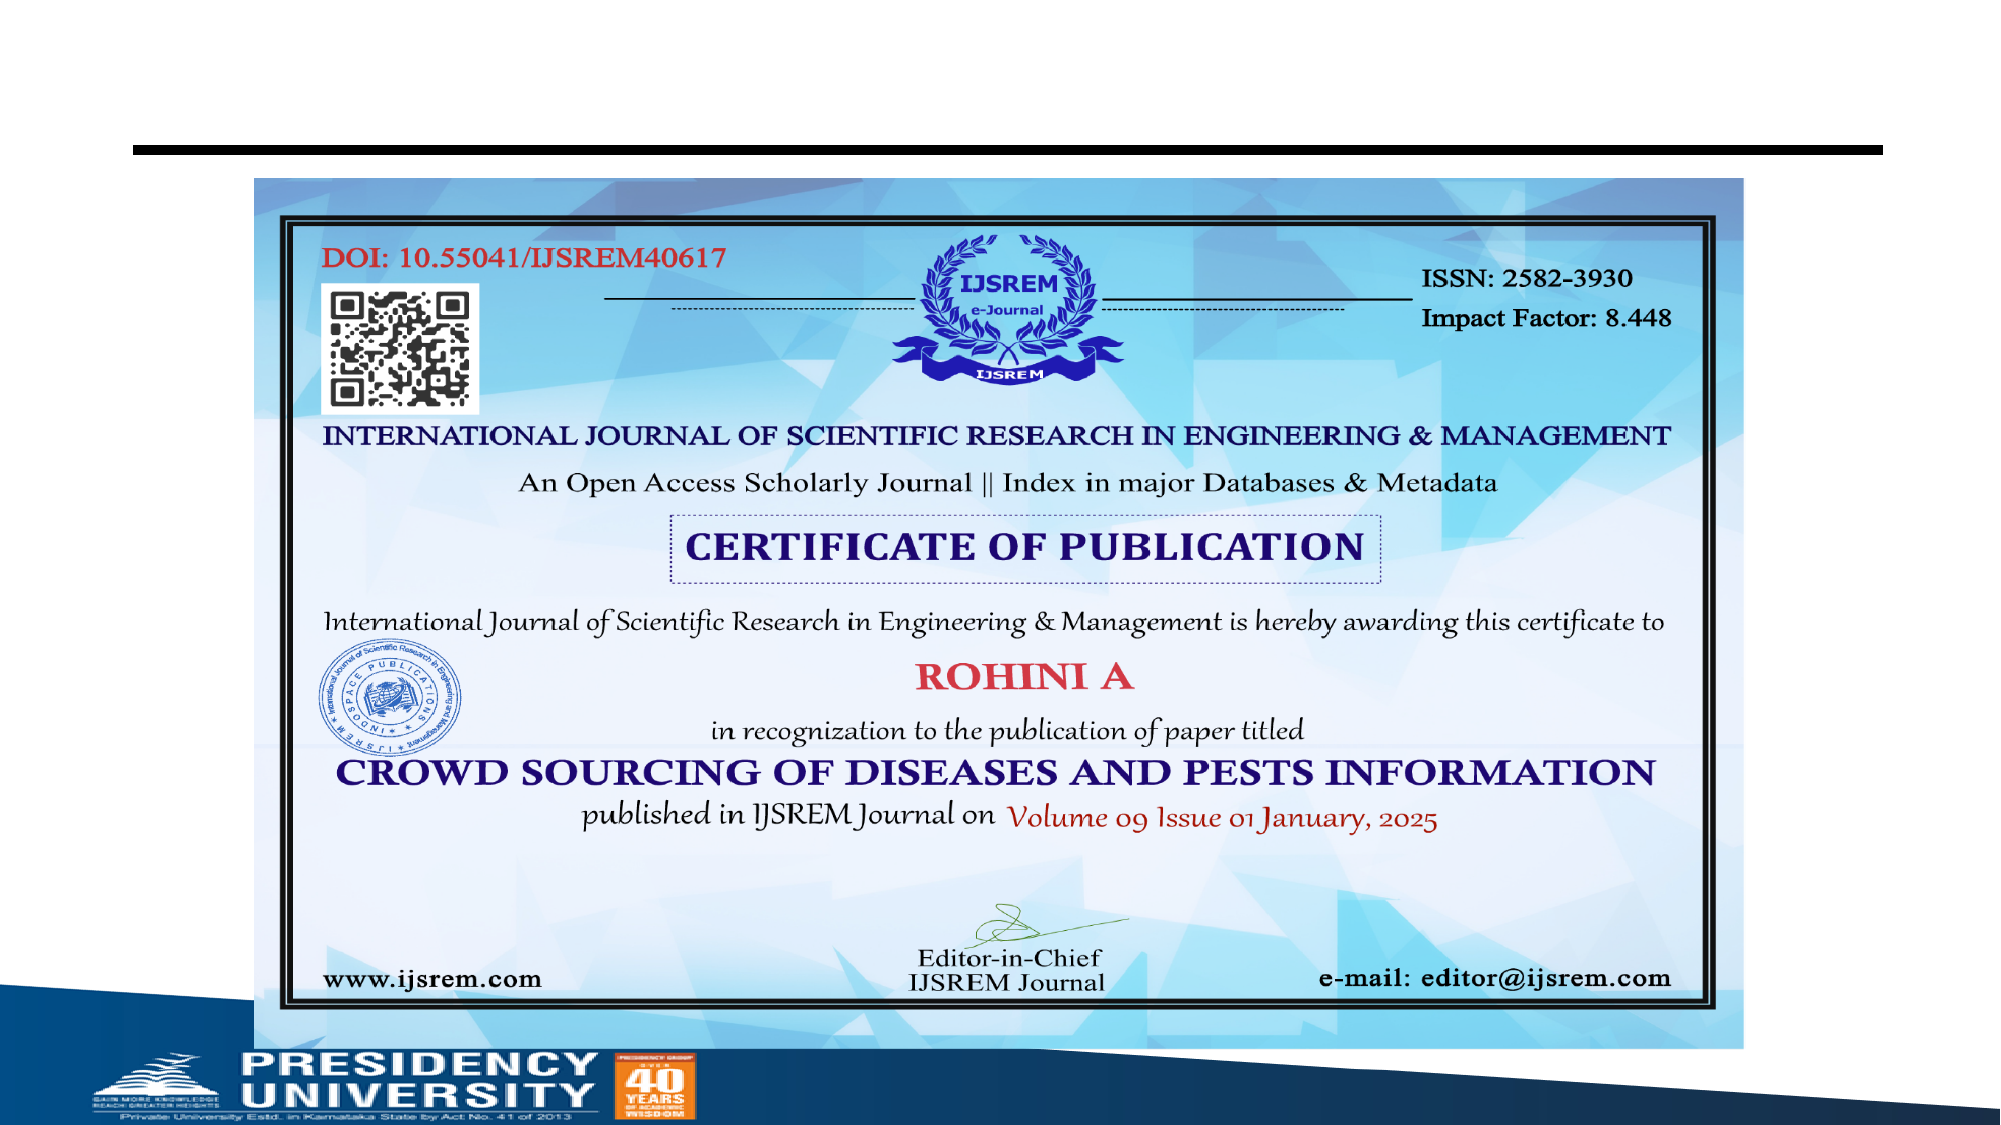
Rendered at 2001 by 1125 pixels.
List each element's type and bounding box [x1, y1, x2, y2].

picture [0, 177, 2000, 1125]
